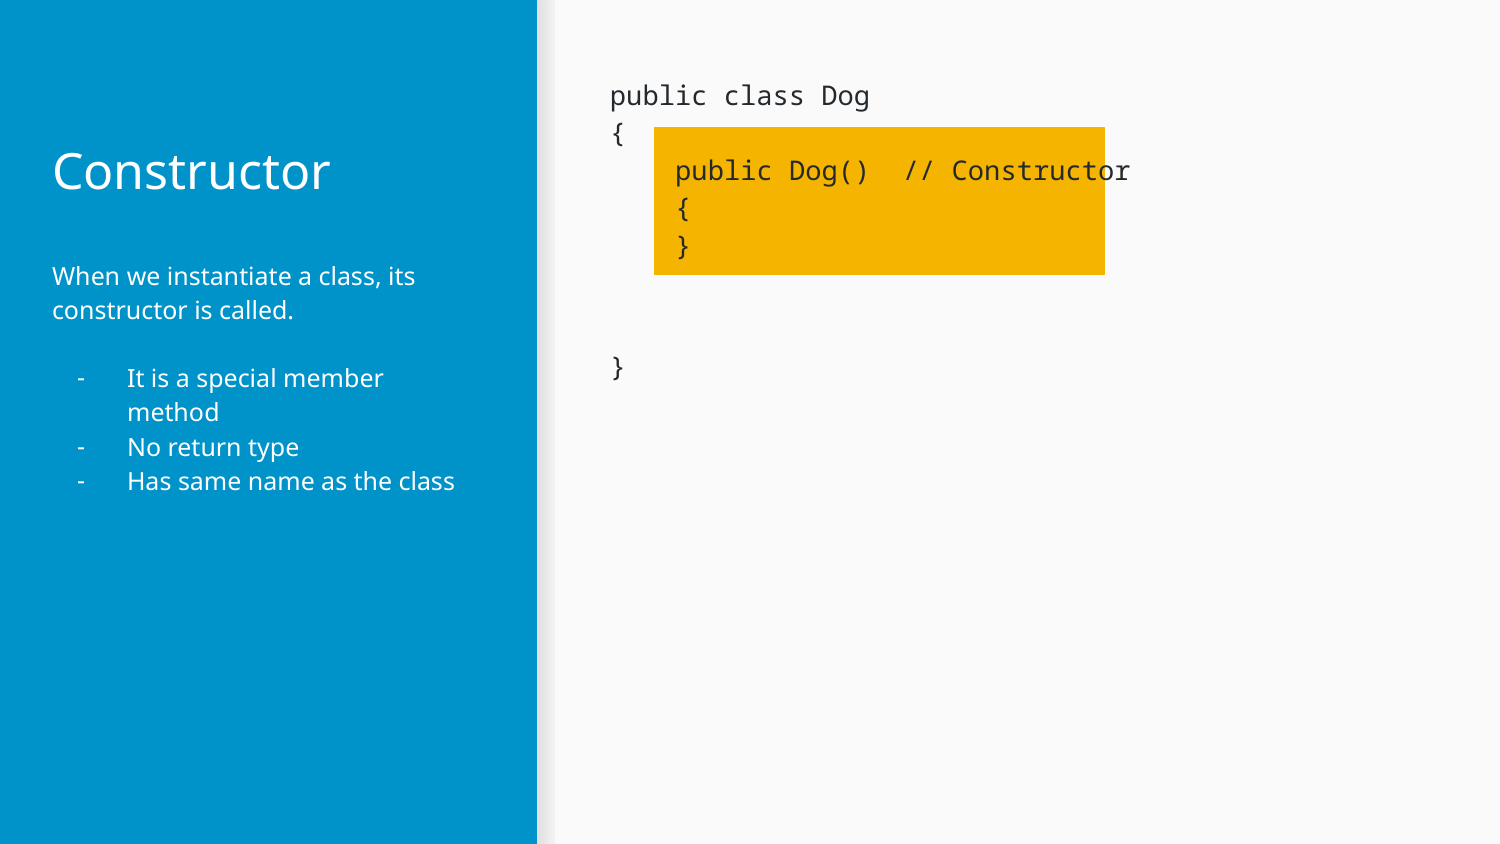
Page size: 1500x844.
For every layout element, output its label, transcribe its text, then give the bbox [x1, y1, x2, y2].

title Constructor [37, 58, 498, 216]
list When we instantiate a class, its constructor is called. It is a special member method No return type Has same name as the class [37, 240, 498, 760]
list public class Dog { public Dog() // Constructor { } } [595, 58, 1438, 771]
